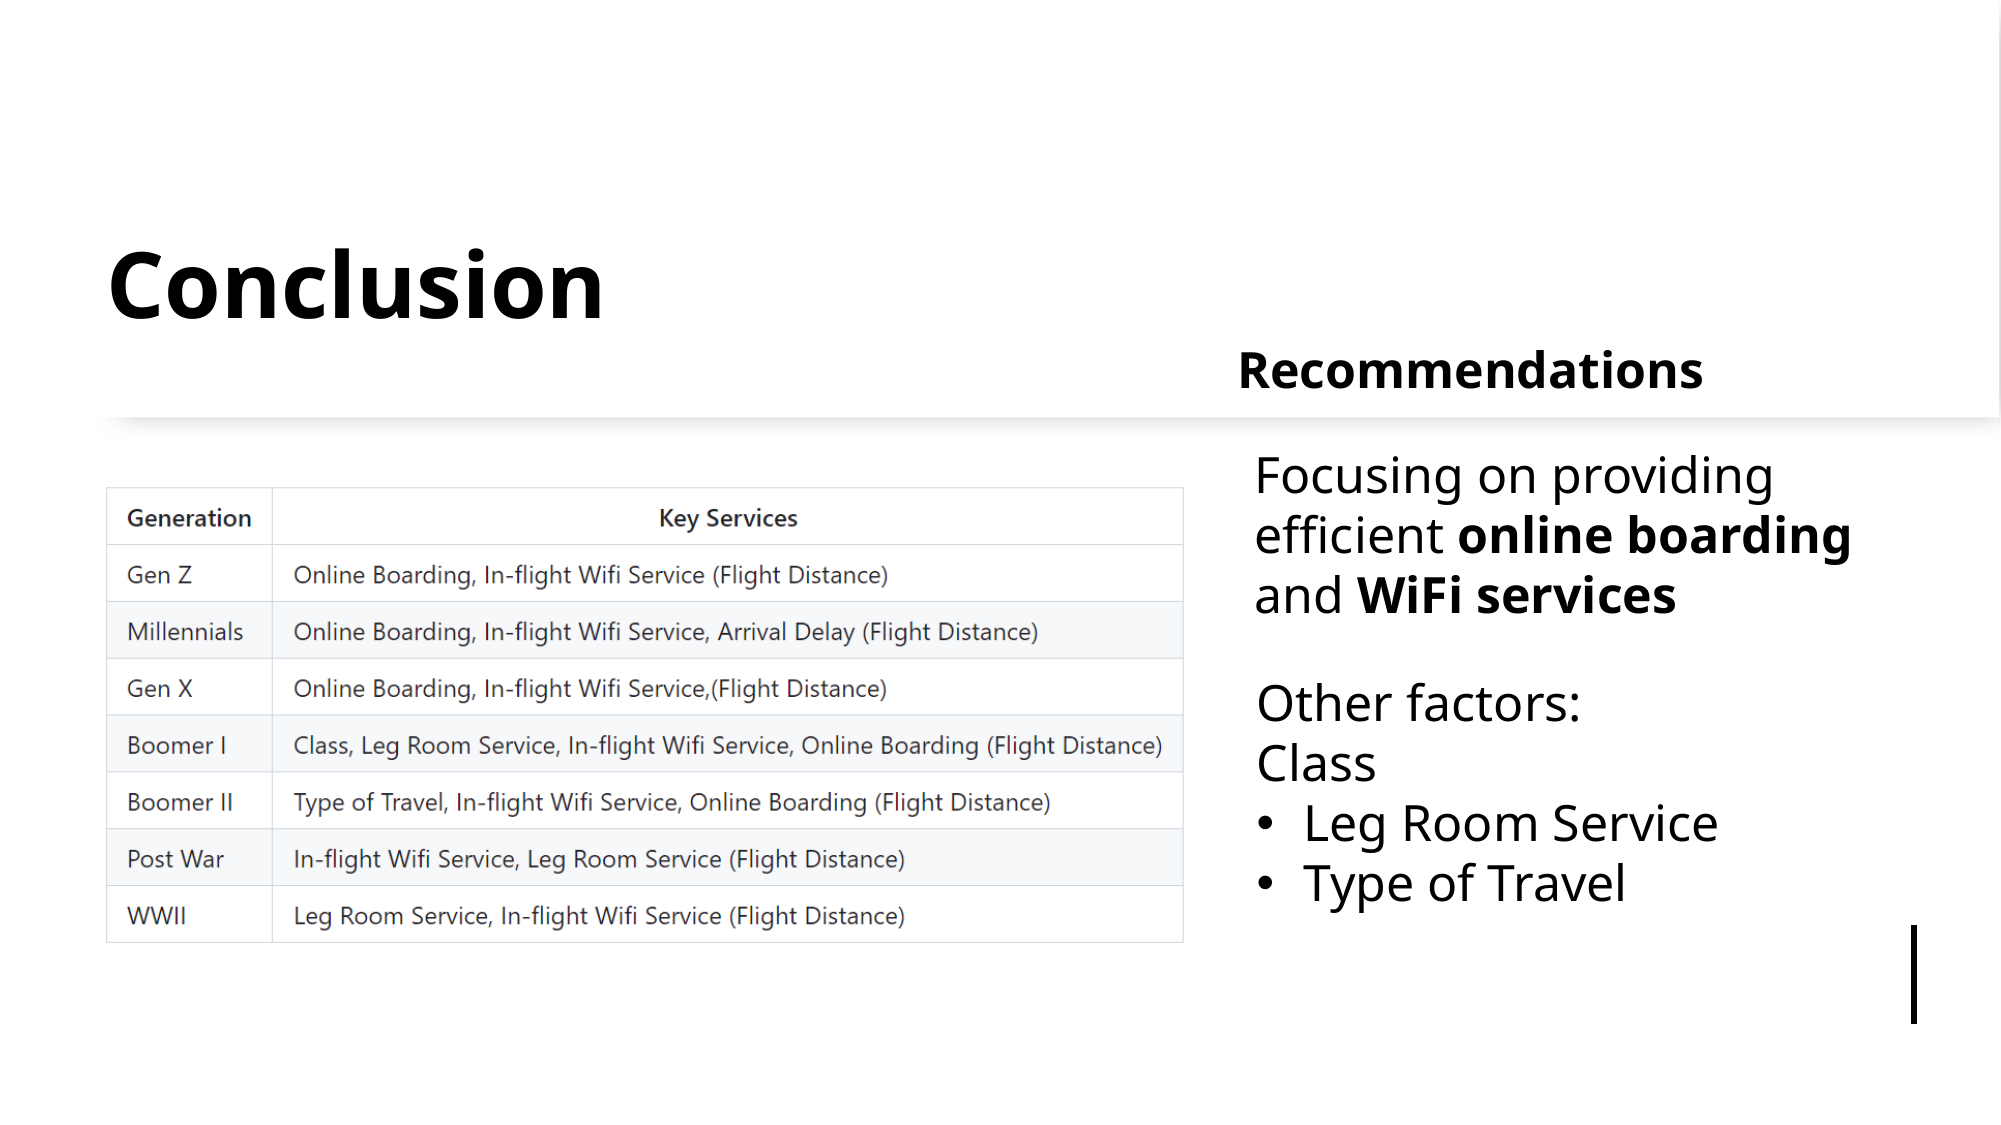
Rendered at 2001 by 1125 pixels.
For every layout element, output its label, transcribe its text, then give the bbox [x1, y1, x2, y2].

text_box Other factors: Class Leg Room Service Type of Travel [1241, 664, 1793, 965]
text_box Recommendations [1222, 330, 1812, 406]
picture [102, 479, 1191, 947]
title Conclusion [91, 163, 1794, 399]
text_box Focusing on providing efficient online boarding and WiFi services [1239, 435, 1894, 631]
